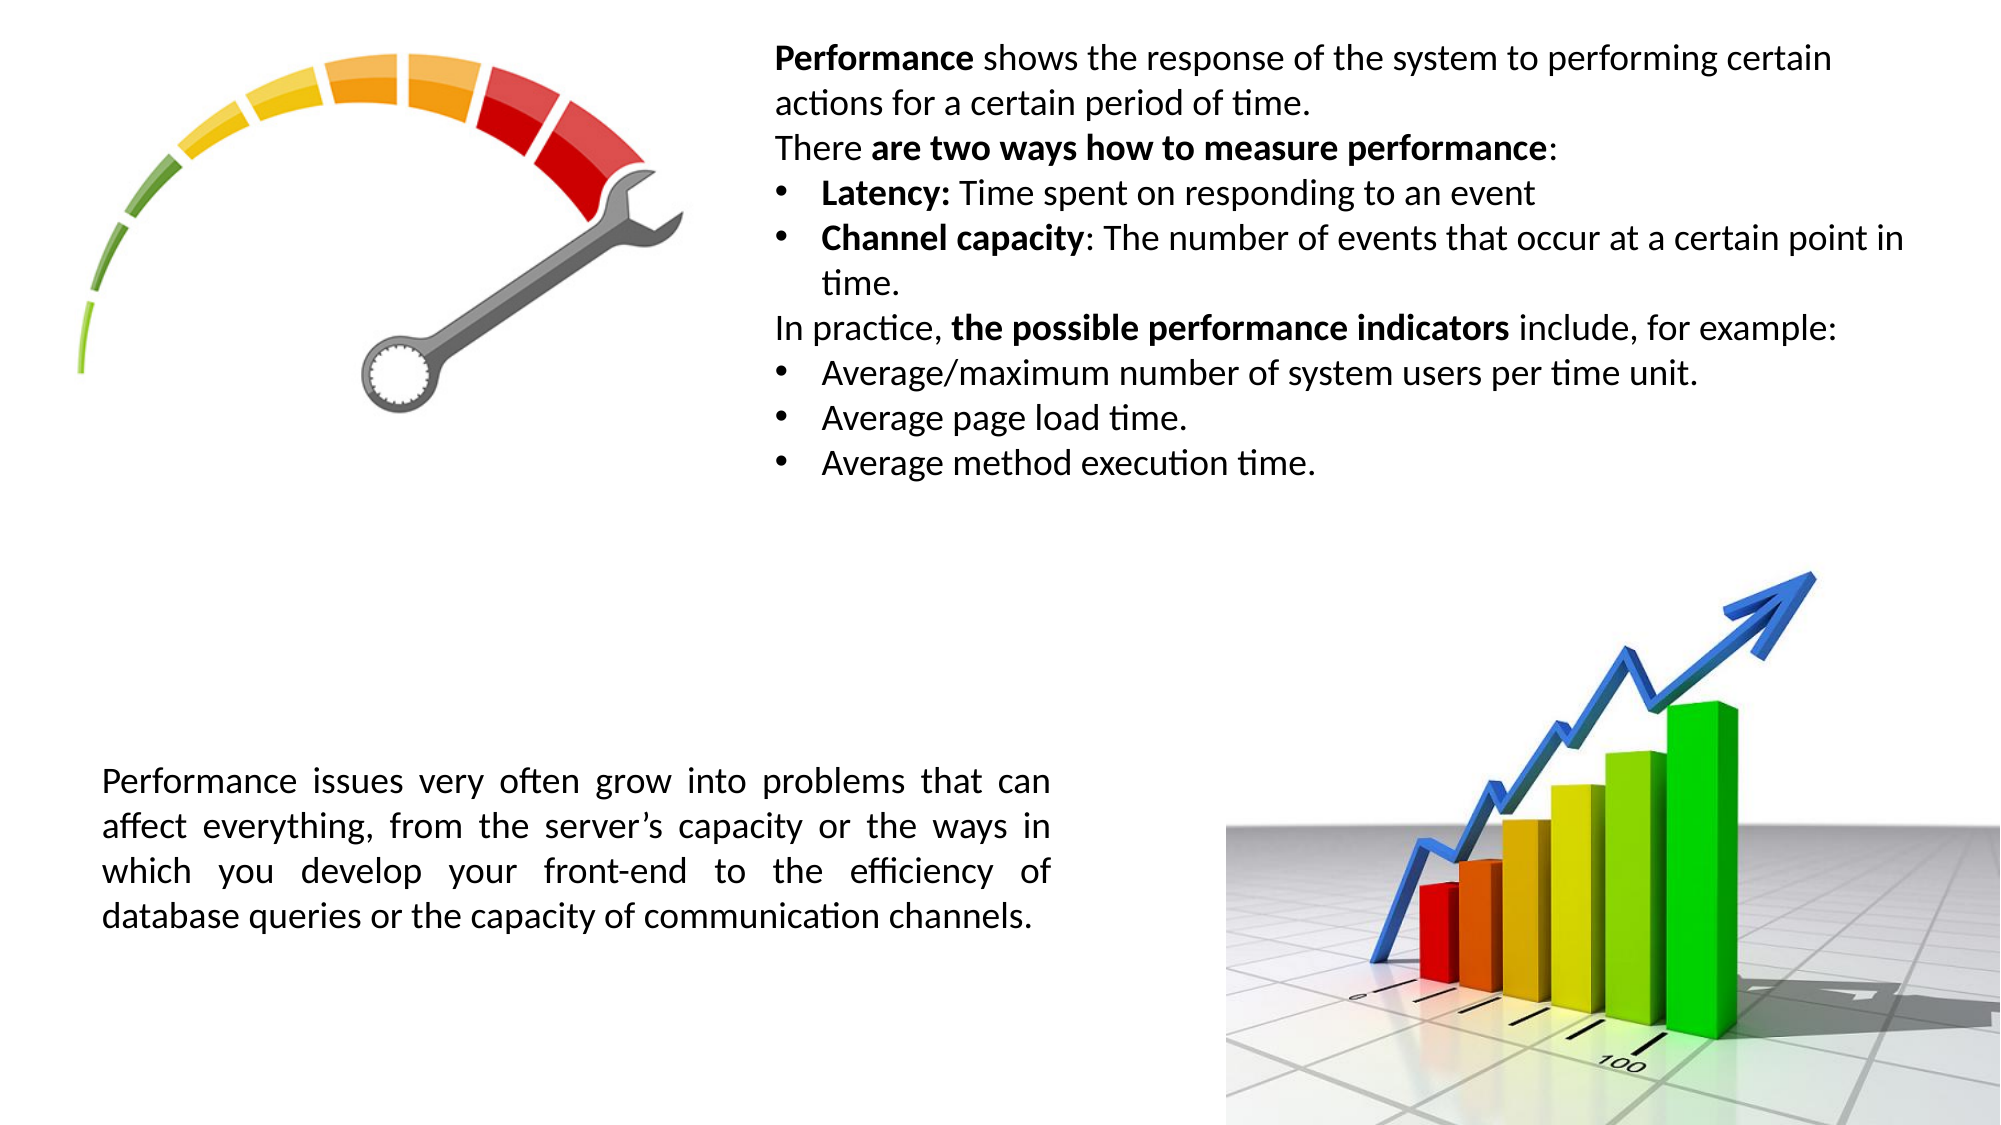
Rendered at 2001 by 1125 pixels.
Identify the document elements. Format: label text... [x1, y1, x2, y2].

text_box Performance shows the response of the system to performing certain actions for a certain period of time. There are two ways how to measure performance: Latency: Time spent on responding to an event Channel capacity: The number of events that occur at a certain point in time. In practice, the possible performance indicators include, for example: Average/maximum number of system users per time unit. Average page load time. Average method execution time. [759, 0, 1940, 517]
text_box Performance issues very often grow into problems that can affect everything, from the server’s capacity or the ways in which you develop your front-end to the efficiency of database queries or the capacity of communication channels. [86, 567, 1068, 1125]
picture [1226, 527, 2000, 1125]
picture [0, 0, 760, 467]
